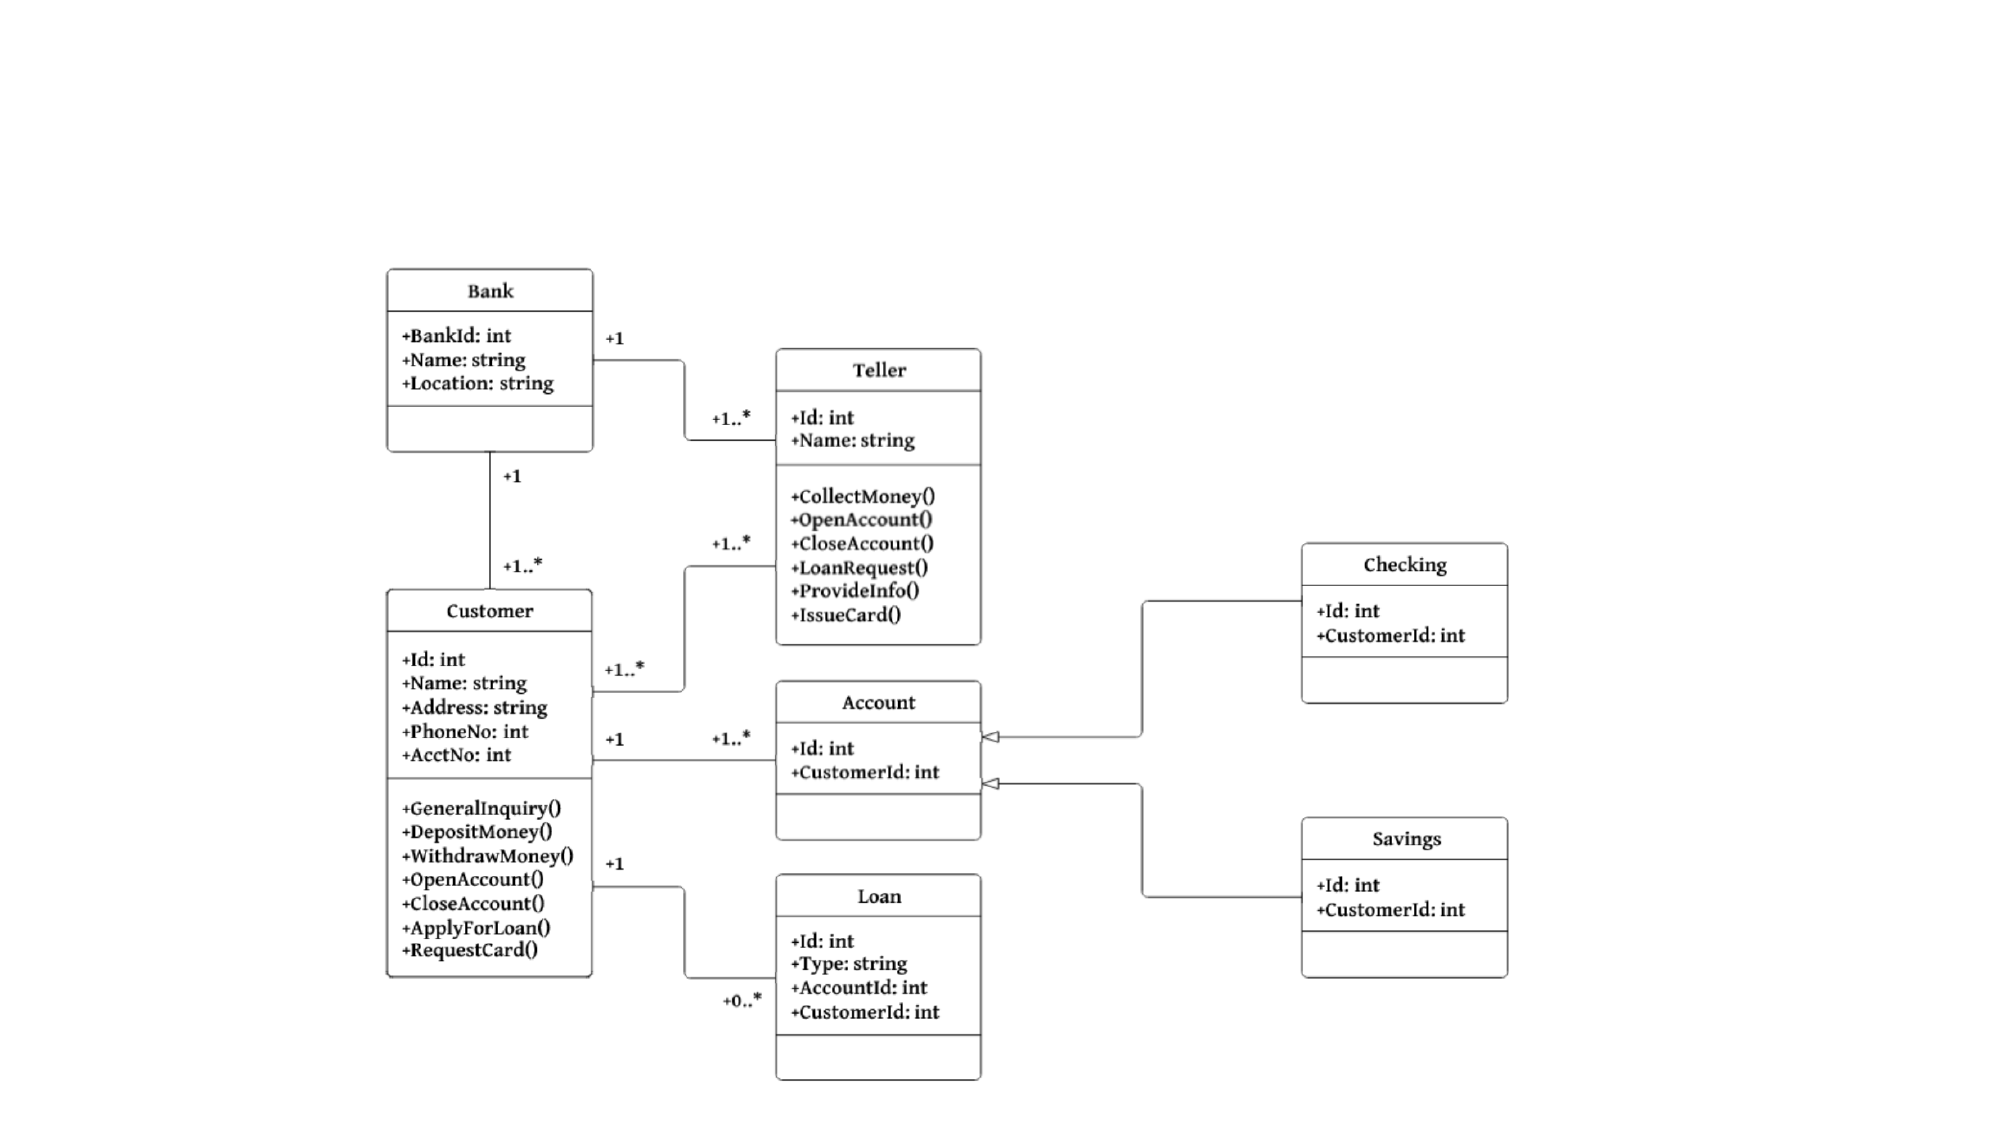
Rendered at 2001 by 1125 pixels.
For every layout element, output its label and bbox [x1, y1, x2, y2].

picture [331, 245, 1540, 1100]
